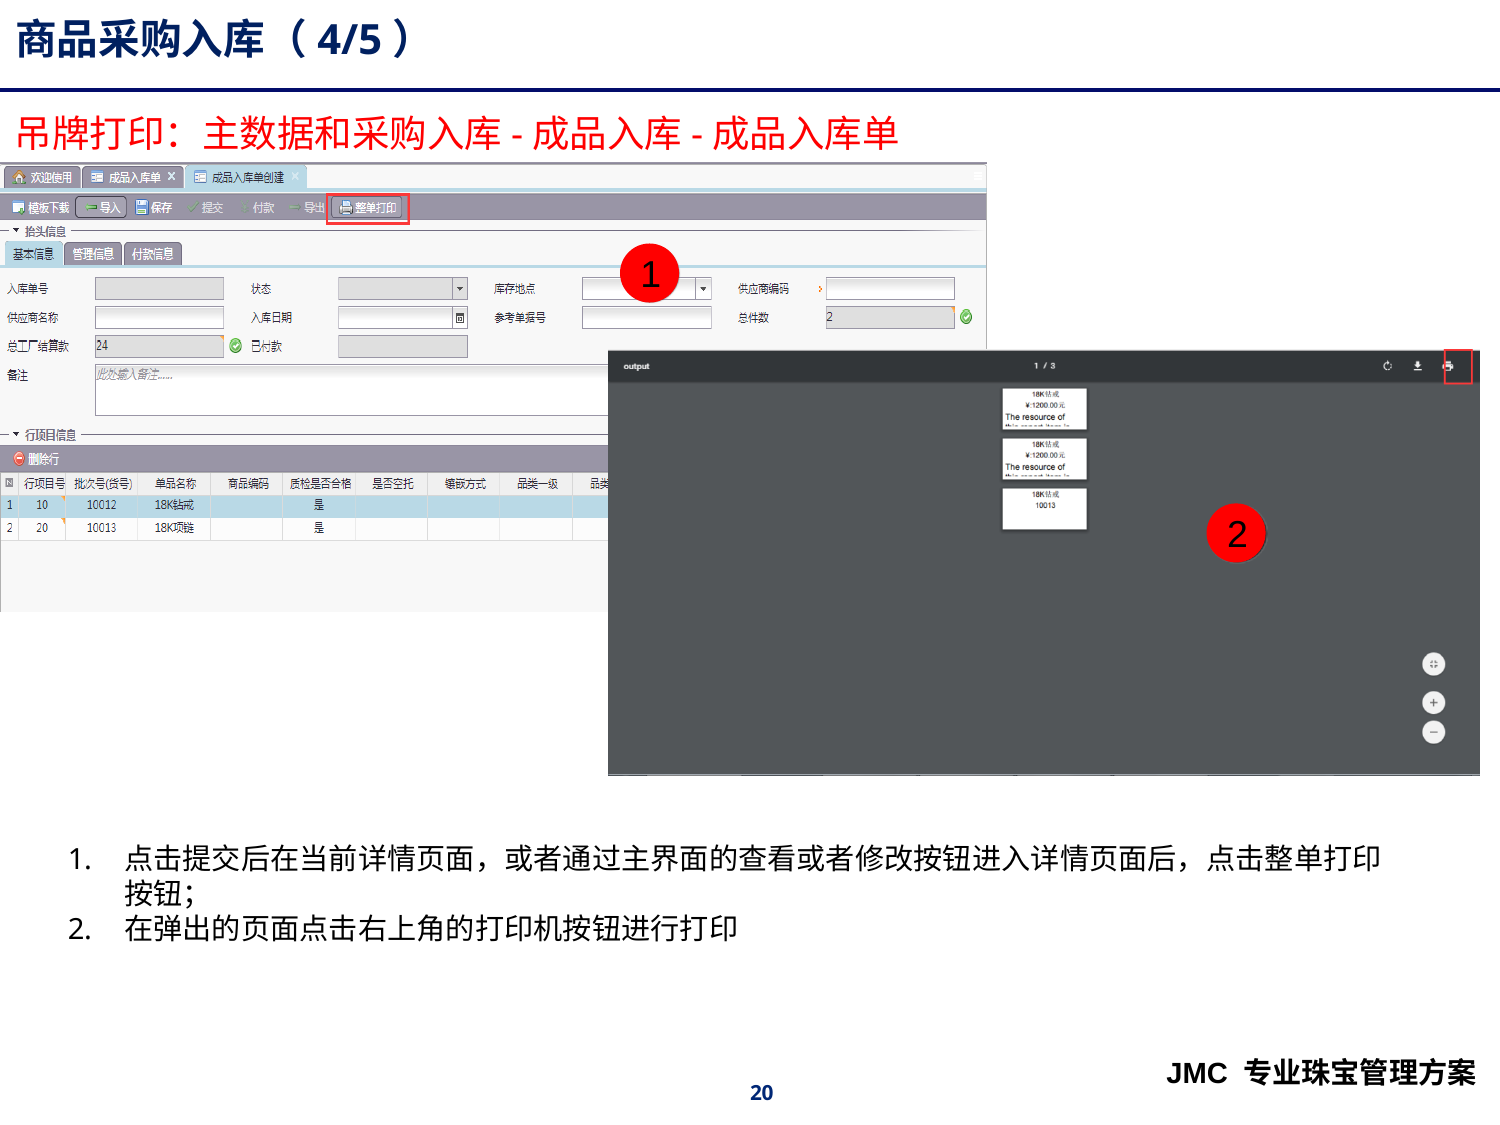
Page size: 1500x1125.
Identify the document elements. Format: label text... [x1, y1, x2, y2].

text_box 吊牌打印：主数据和采购入库-成品入库-成品入库单 [0, 102, 1459, 162]
title 商品采购入库（4/5） [0, 11, 1425, 79]
picture [0, 162, 1480, 776]
text_box 点击提交后在当前详情页面，或者通过主界面的查看或者修改按钮进入详情页面后，点击整单打印按钮； 在弹出的页面点击右上角的打印机按钮进行打印 [53, 832, 1424, 953]
